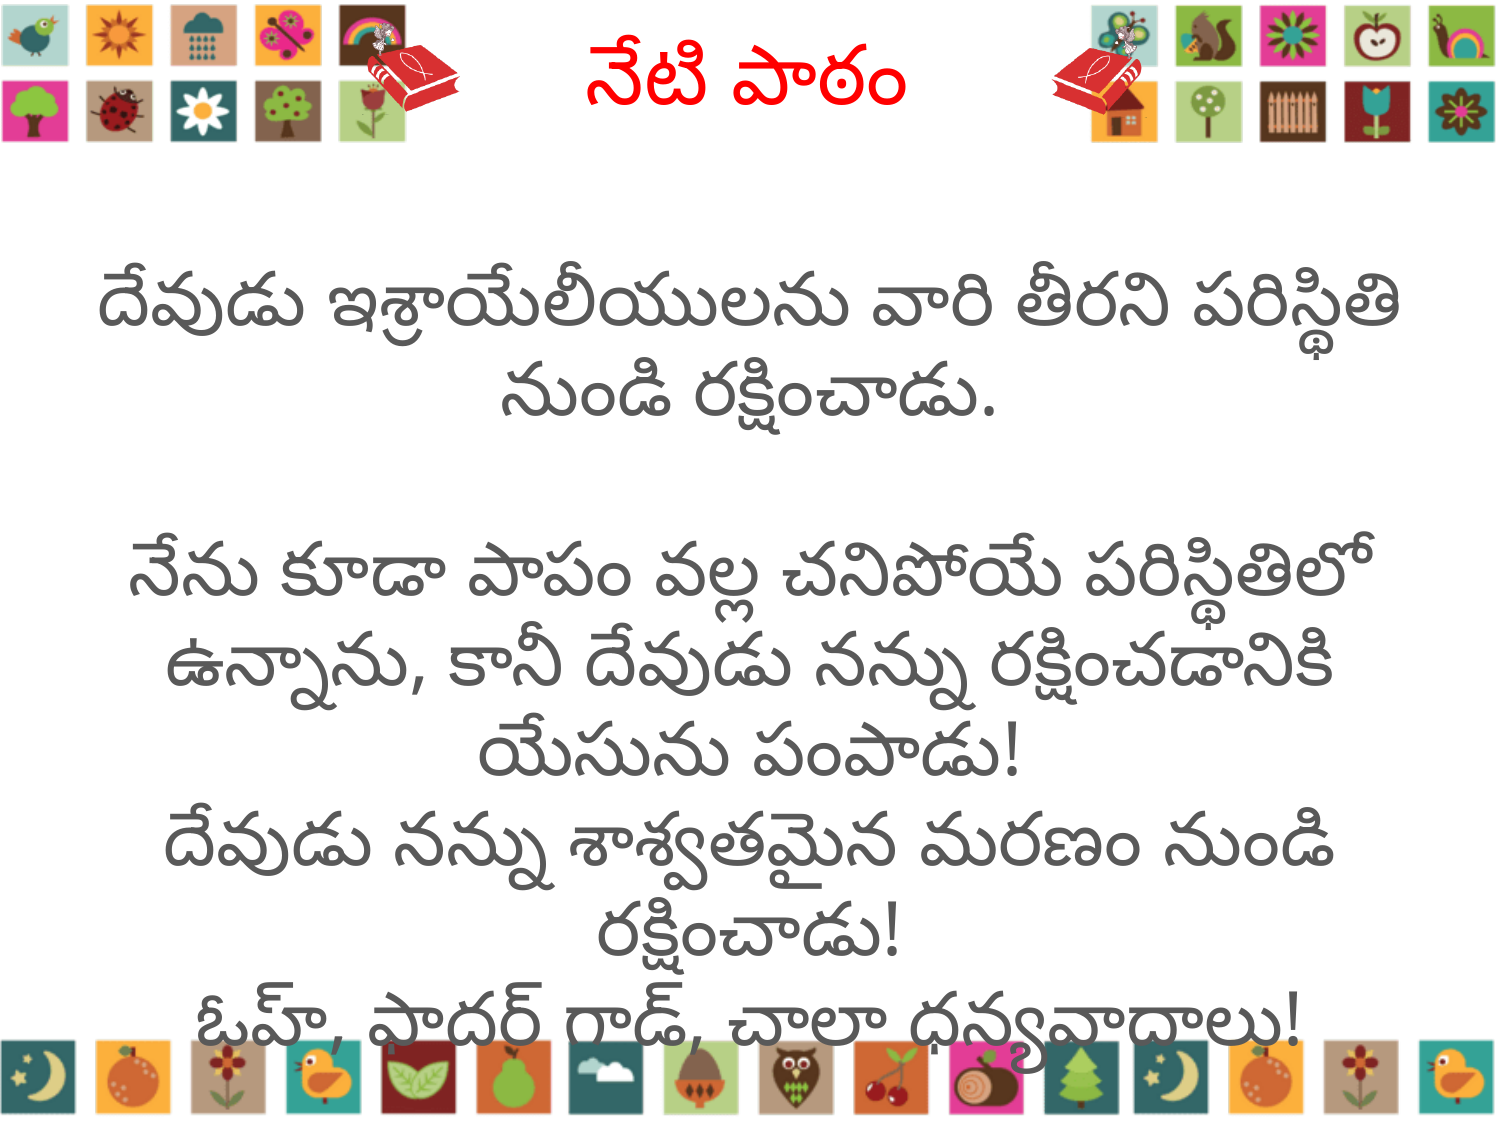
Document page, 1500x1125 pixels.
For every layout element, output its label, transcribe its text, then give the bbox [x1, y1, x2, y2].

picture [1019, 3, 1500, 150]
text_box నేటి పాఠం [425, 13, 1077, 129]
text_box దేవుడు ఇశ్రాయేలీయులను వారి తీరని పరిస్థితి నుండి రక్షించాడు. నేను కూడా పాపం వల్ల చనిపోయే పరిస్థితిలో ఉన్నాను, కానీ దేవుడు నన్ను రక్షించడానికి యేసును పంపాడు! దేవుడు నన్ను శాశ్వతమైన మరణం నుండి రక్షించాడు! ఓహ్, ఫాదర్ గాడ్, చాలా ధన్యవాదాలు! [76, 243, 1424, 1027]
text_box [0, 1028, 1500, 1118]
picture [0, 3, 492, 150]
